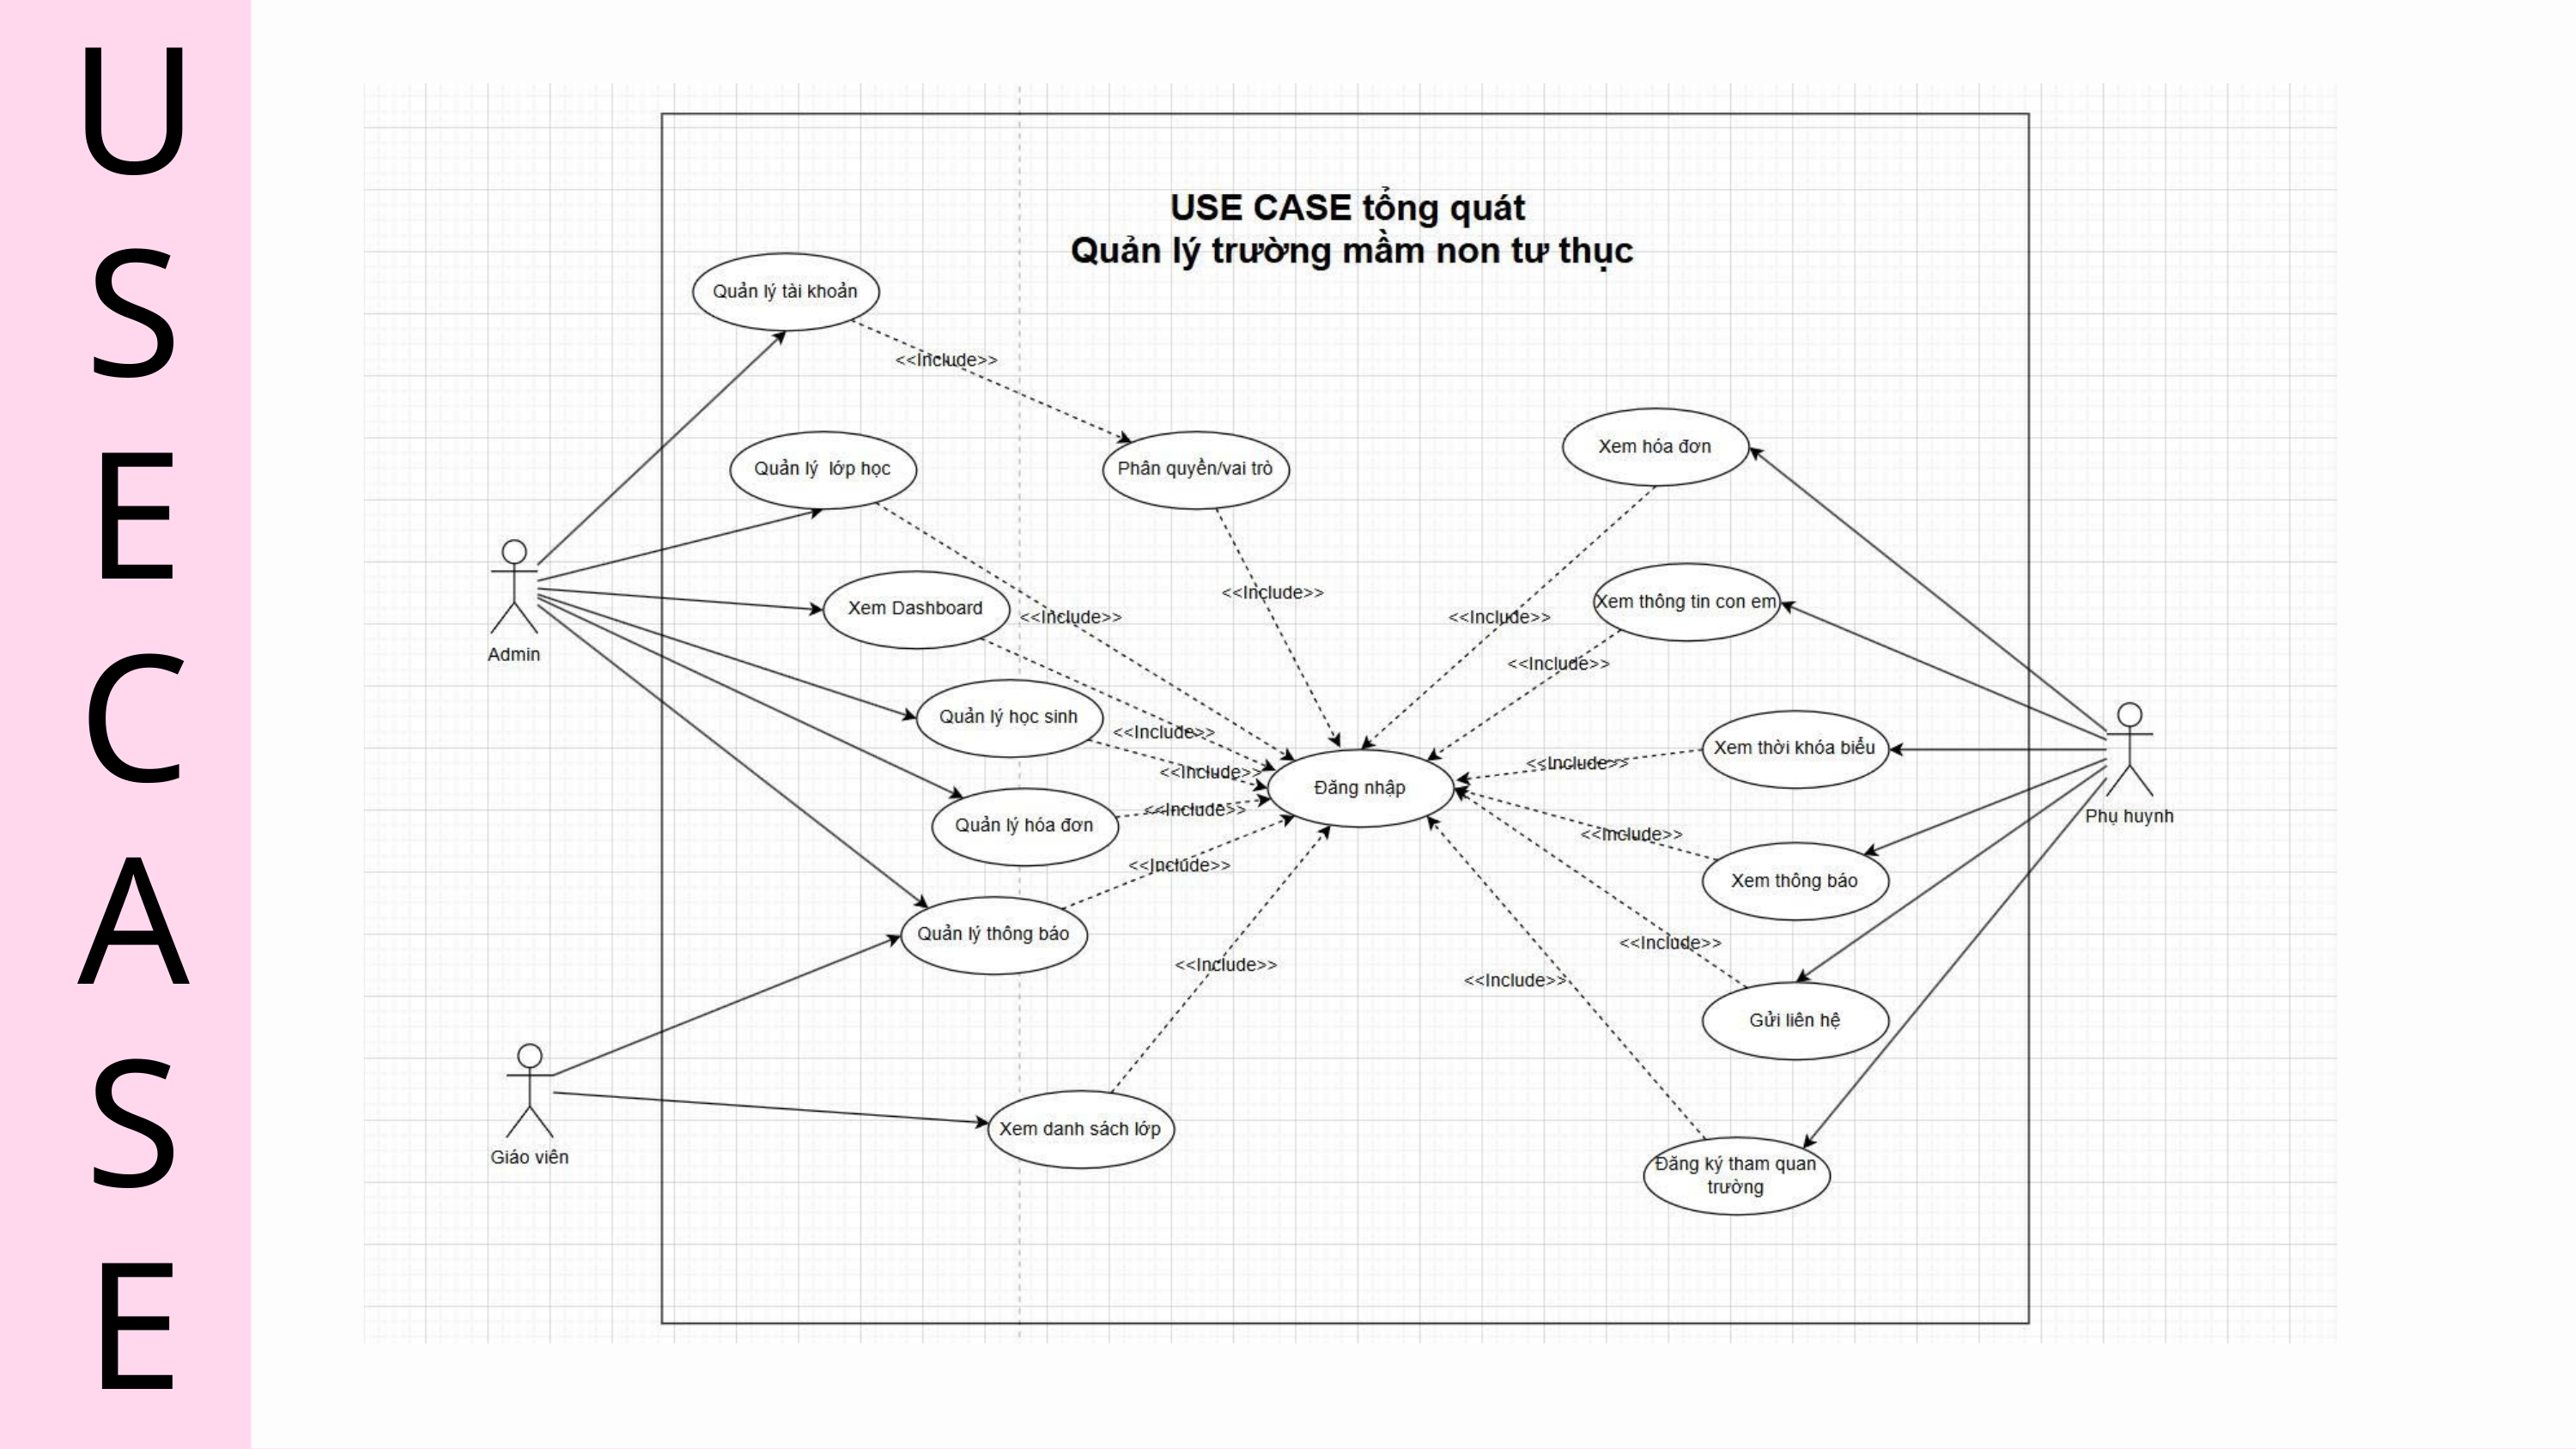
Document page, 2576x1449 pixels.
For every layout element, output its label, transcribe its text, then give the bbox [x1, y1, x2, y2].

text_box USE CASE [59, 6, 210, 1425]
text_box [250, 0, 2576, 1449]
